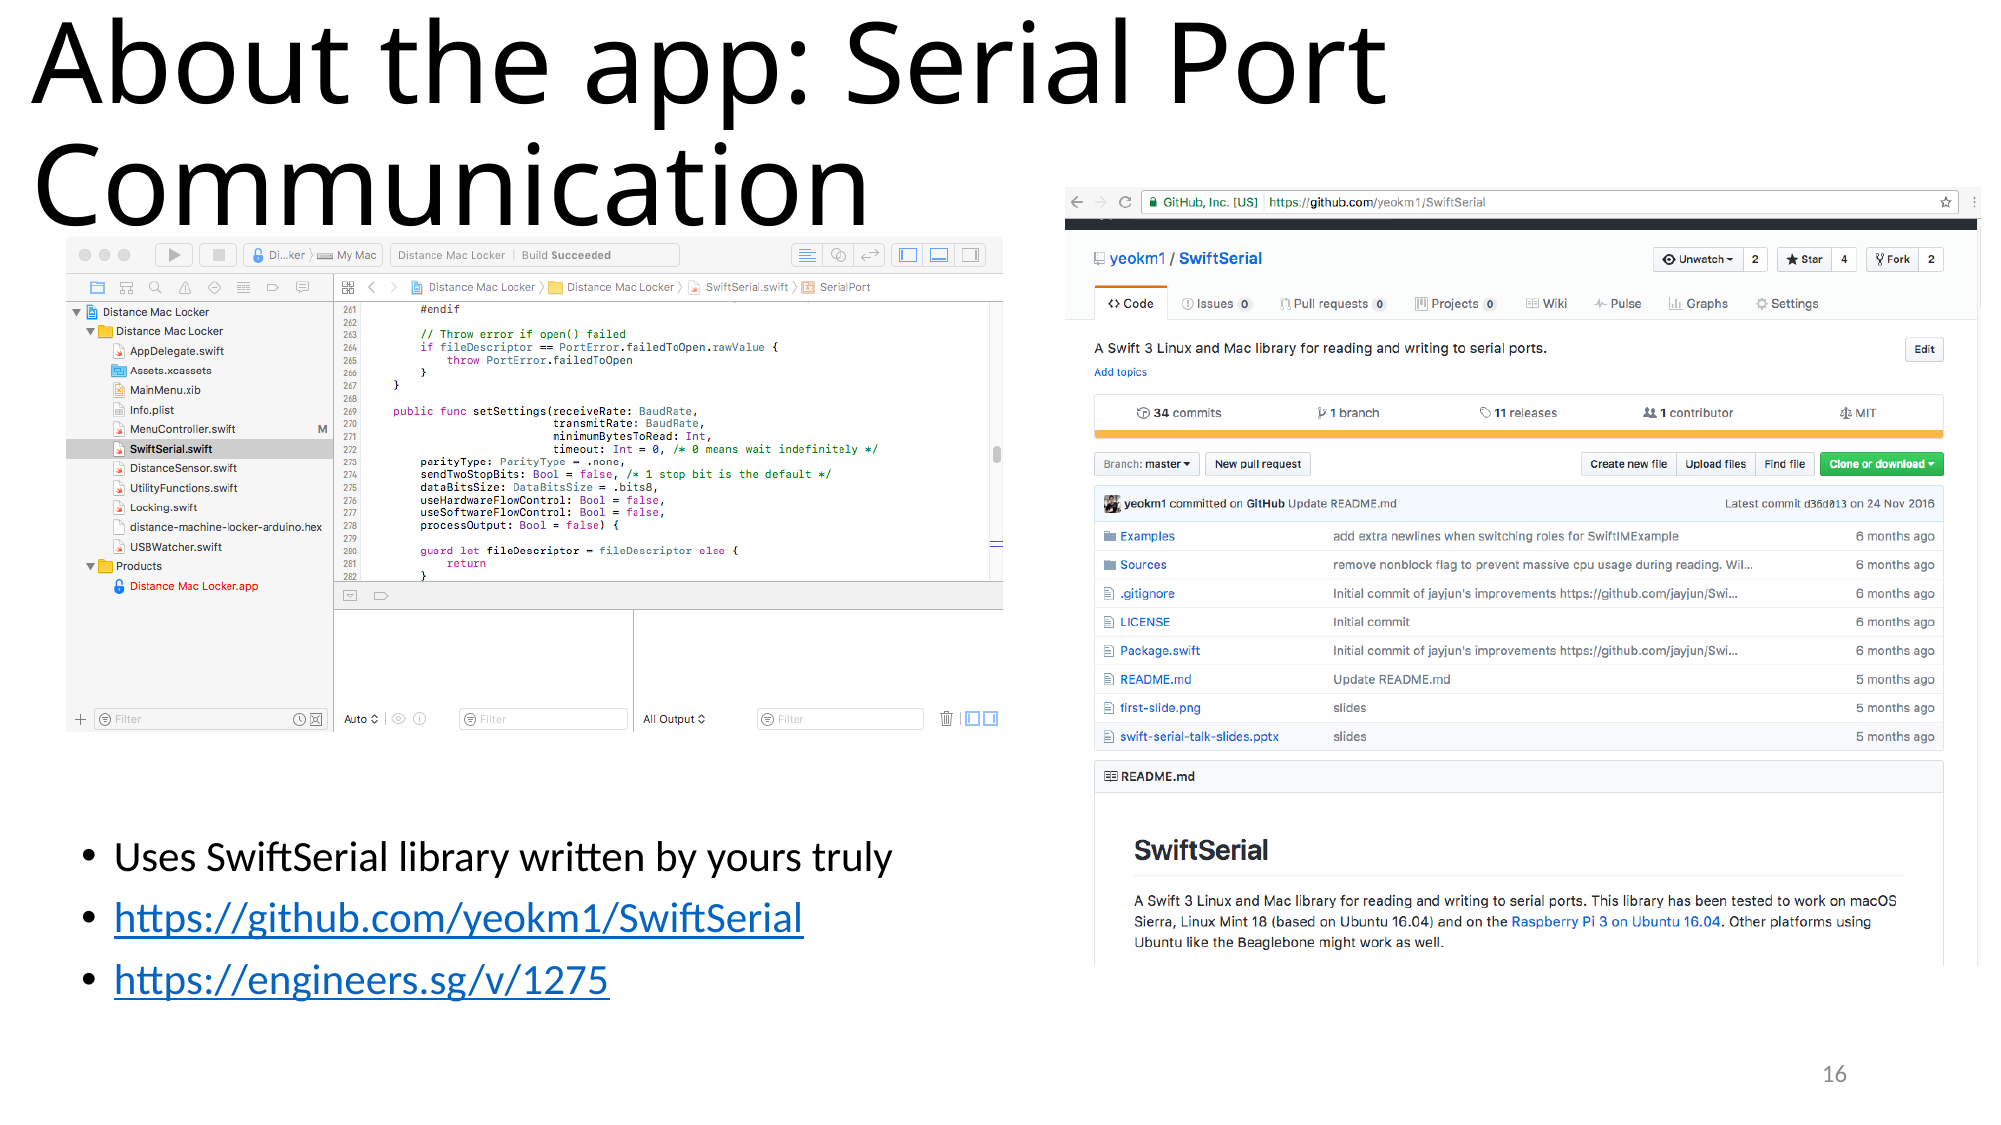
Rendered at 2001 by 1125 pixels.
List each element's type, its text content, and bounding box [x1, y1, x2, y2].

title About the app: Serial Port Communication [16, 19, 1964, 237]
picture [66, 236, 1003, 732]
slide_number 16 [1412, 1042, 1863, 1103]
list Uses SwiftSerial library written by yours truly https://github.com/yeokm1/SwiftSerial https://engineers.sg/v/1275 [66, 826, 1863, 1014]
picture [1065, 187, 1981, 966]
